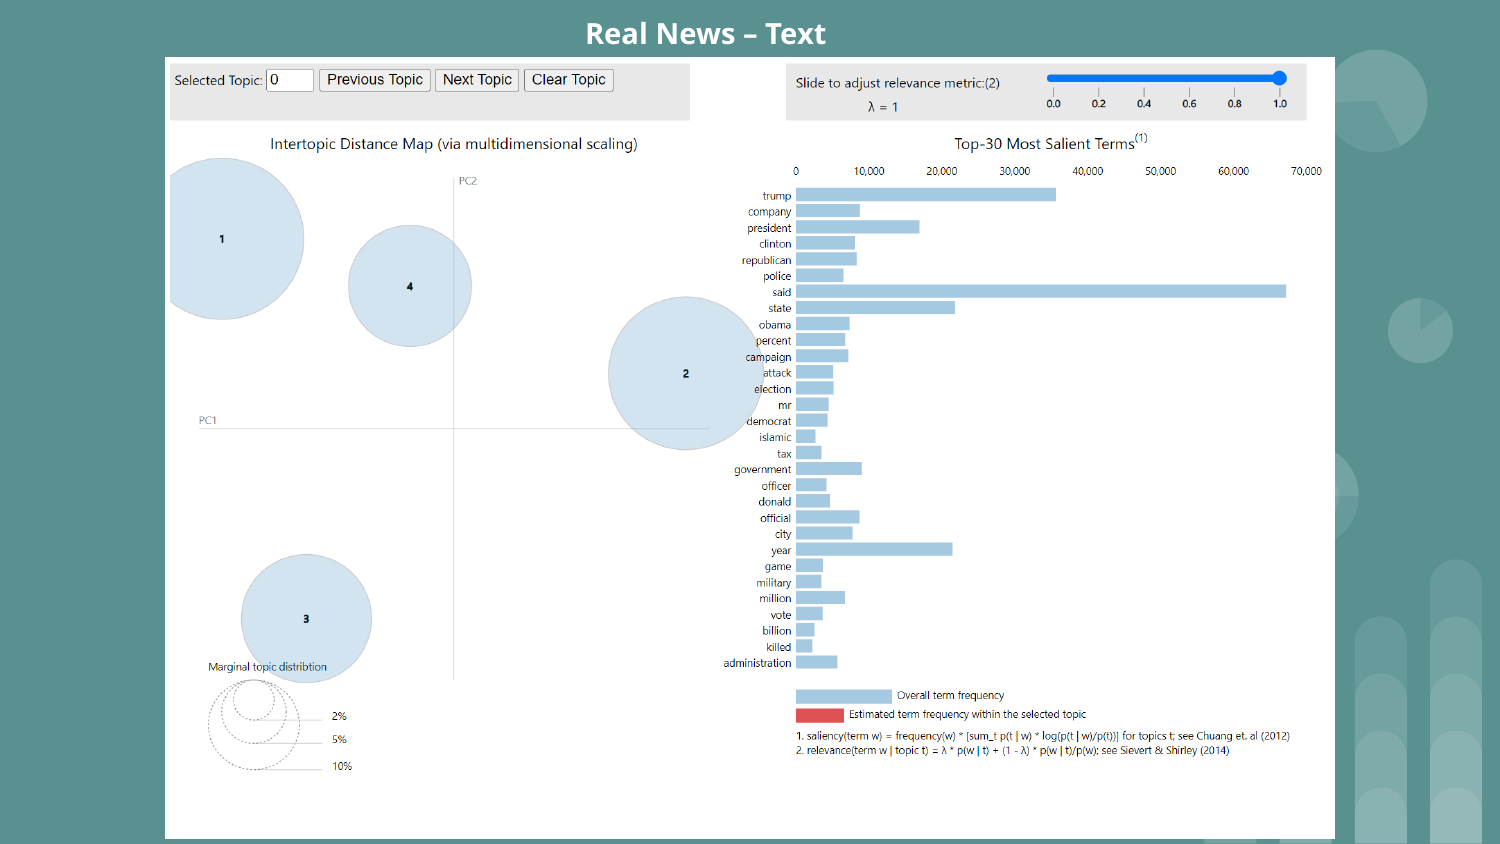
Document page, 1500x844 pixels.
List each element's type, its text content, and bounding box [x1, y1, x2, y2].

text_box Real News – Text [475, 0, 937, 56]
picture [165, 57, 1335, 839]
